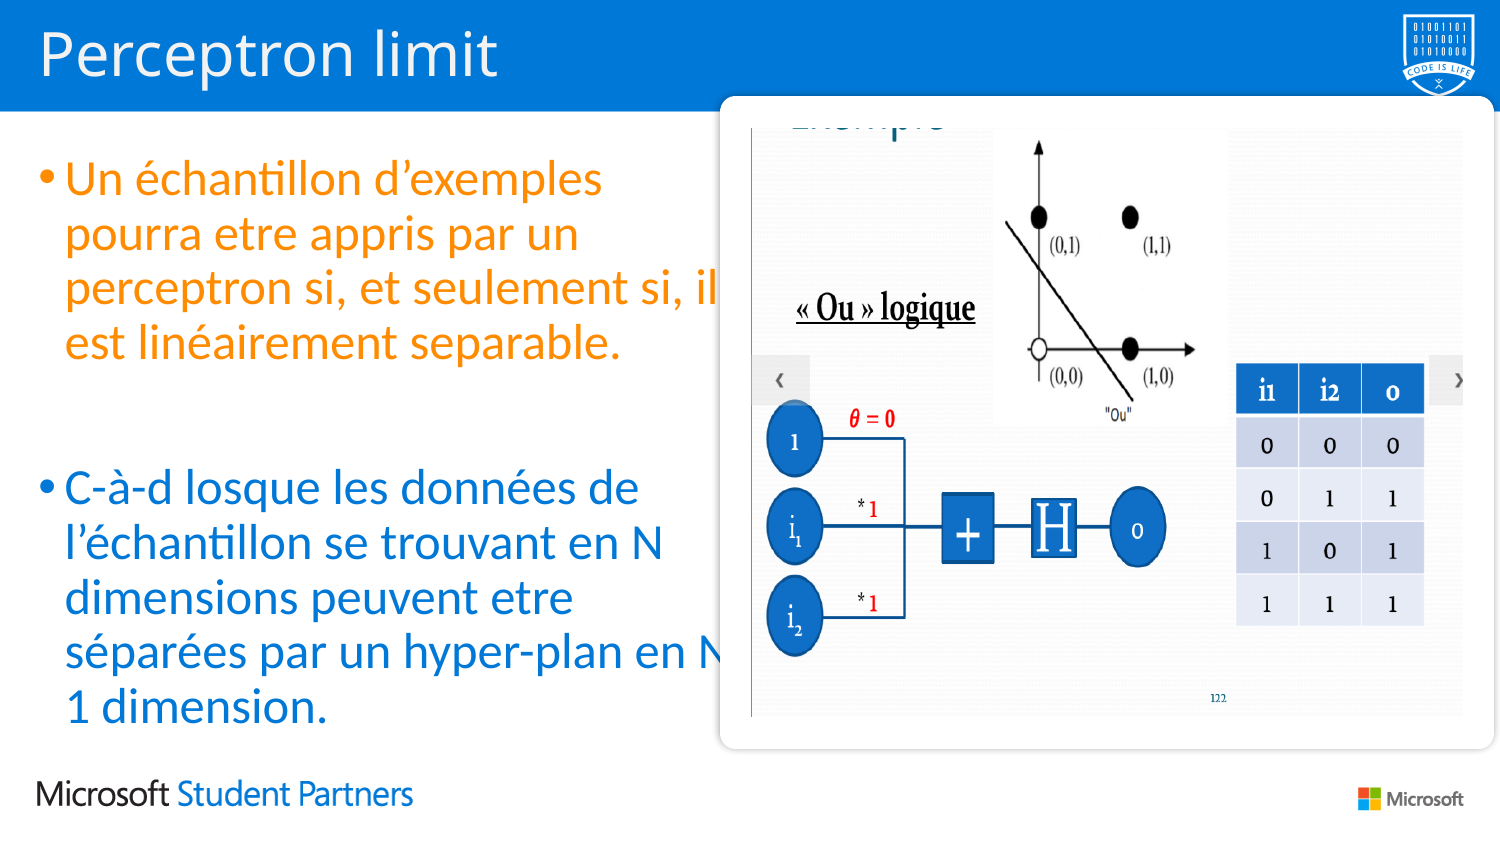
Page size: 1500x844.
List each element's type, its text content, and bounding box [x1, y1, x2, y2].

list Un échantillon d’exemples pourra etre appris par un perceptron si, et seulement si, il est linéairement separable. C-à-d losque les données de l’échantillon se trouvant en N dimensions peuvent etre séparées par un hyper-plan en N-1 dimension. [38, 151, 714, 735]
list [750, 127, 1464, 718]
picture [0, 0, 1500, 844]
title Perceptron limit [38, 23, 1285, 90]
